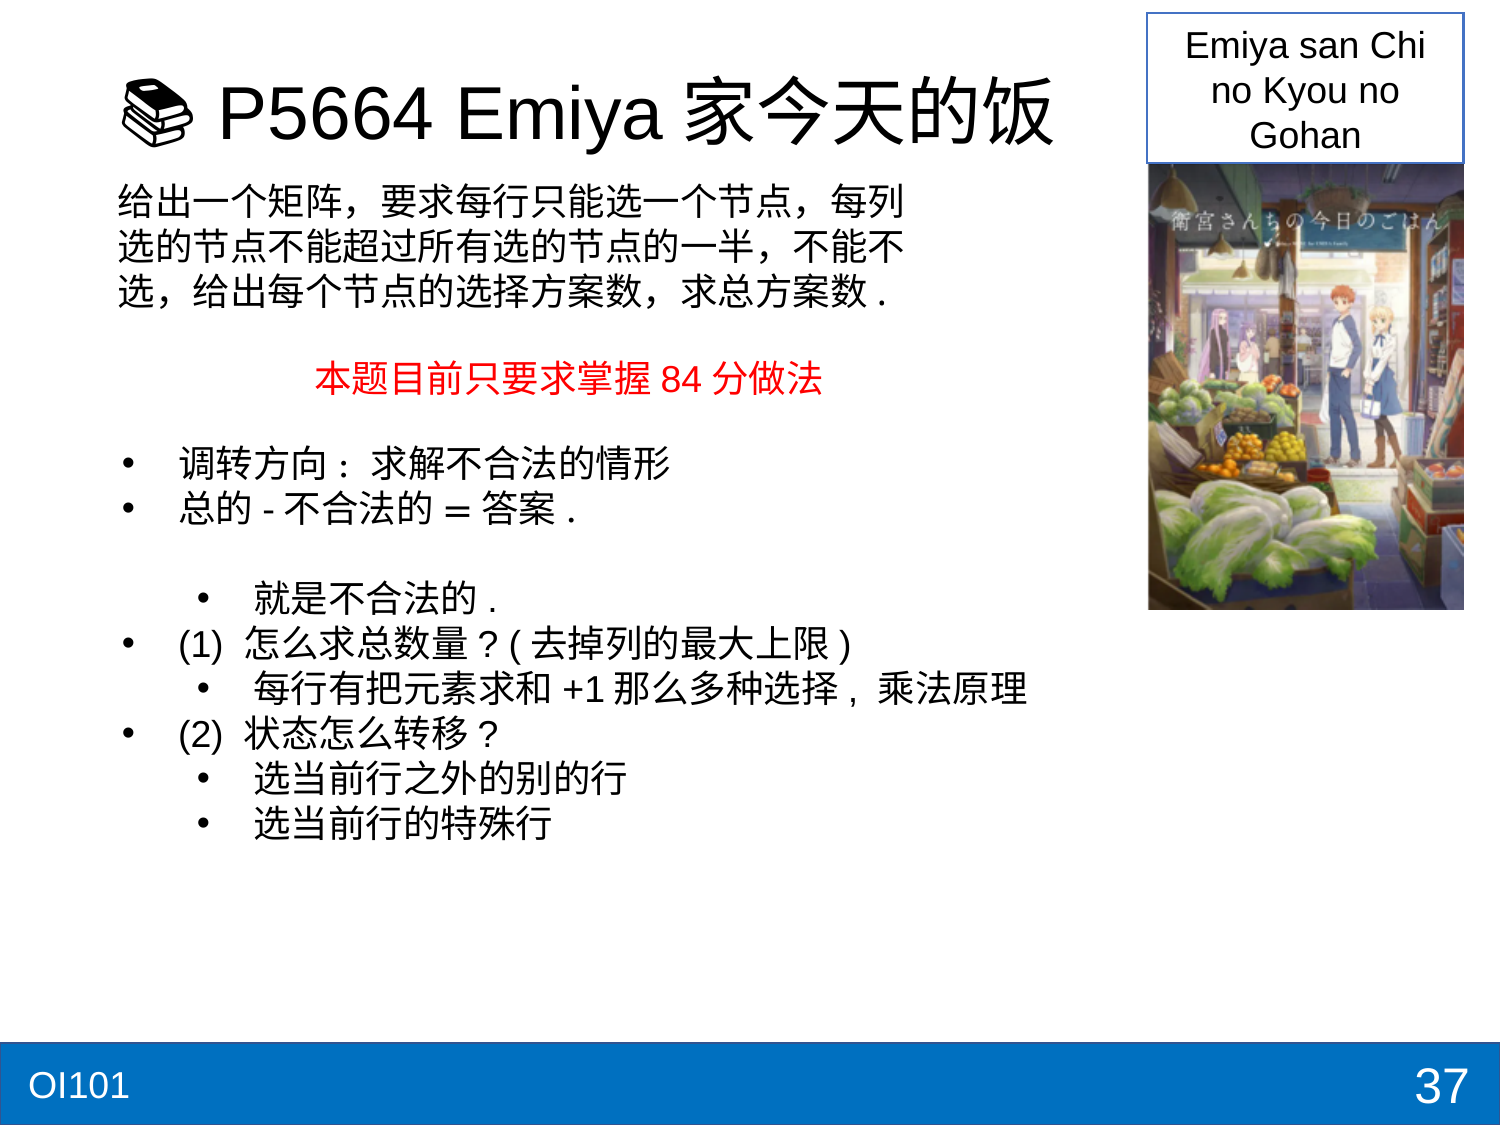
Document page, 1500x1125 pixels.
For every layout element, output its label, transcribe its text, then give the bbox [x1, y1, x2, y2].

title 📚 P5664 Emiya家今天的饭 [103, 59, 1147, 171]
slide_number 37 [1147, 1054, 1485, 1114]
text_box 本题目前只要求掌握84分做法 [299, 347, 839, 407]
picture [1147, 162, 1464, 610]
text_box Emiya san Chi no Kyou no Gohan [1146, 12, 1465, 164]
text_box 给出一个矩阵，要求每行只能选一个节点，每列选的节点不能超过所有选的节点的一半，不能不选，给出每个节点的选择方案数，求总方案数. [103, 170, 946, 321]
